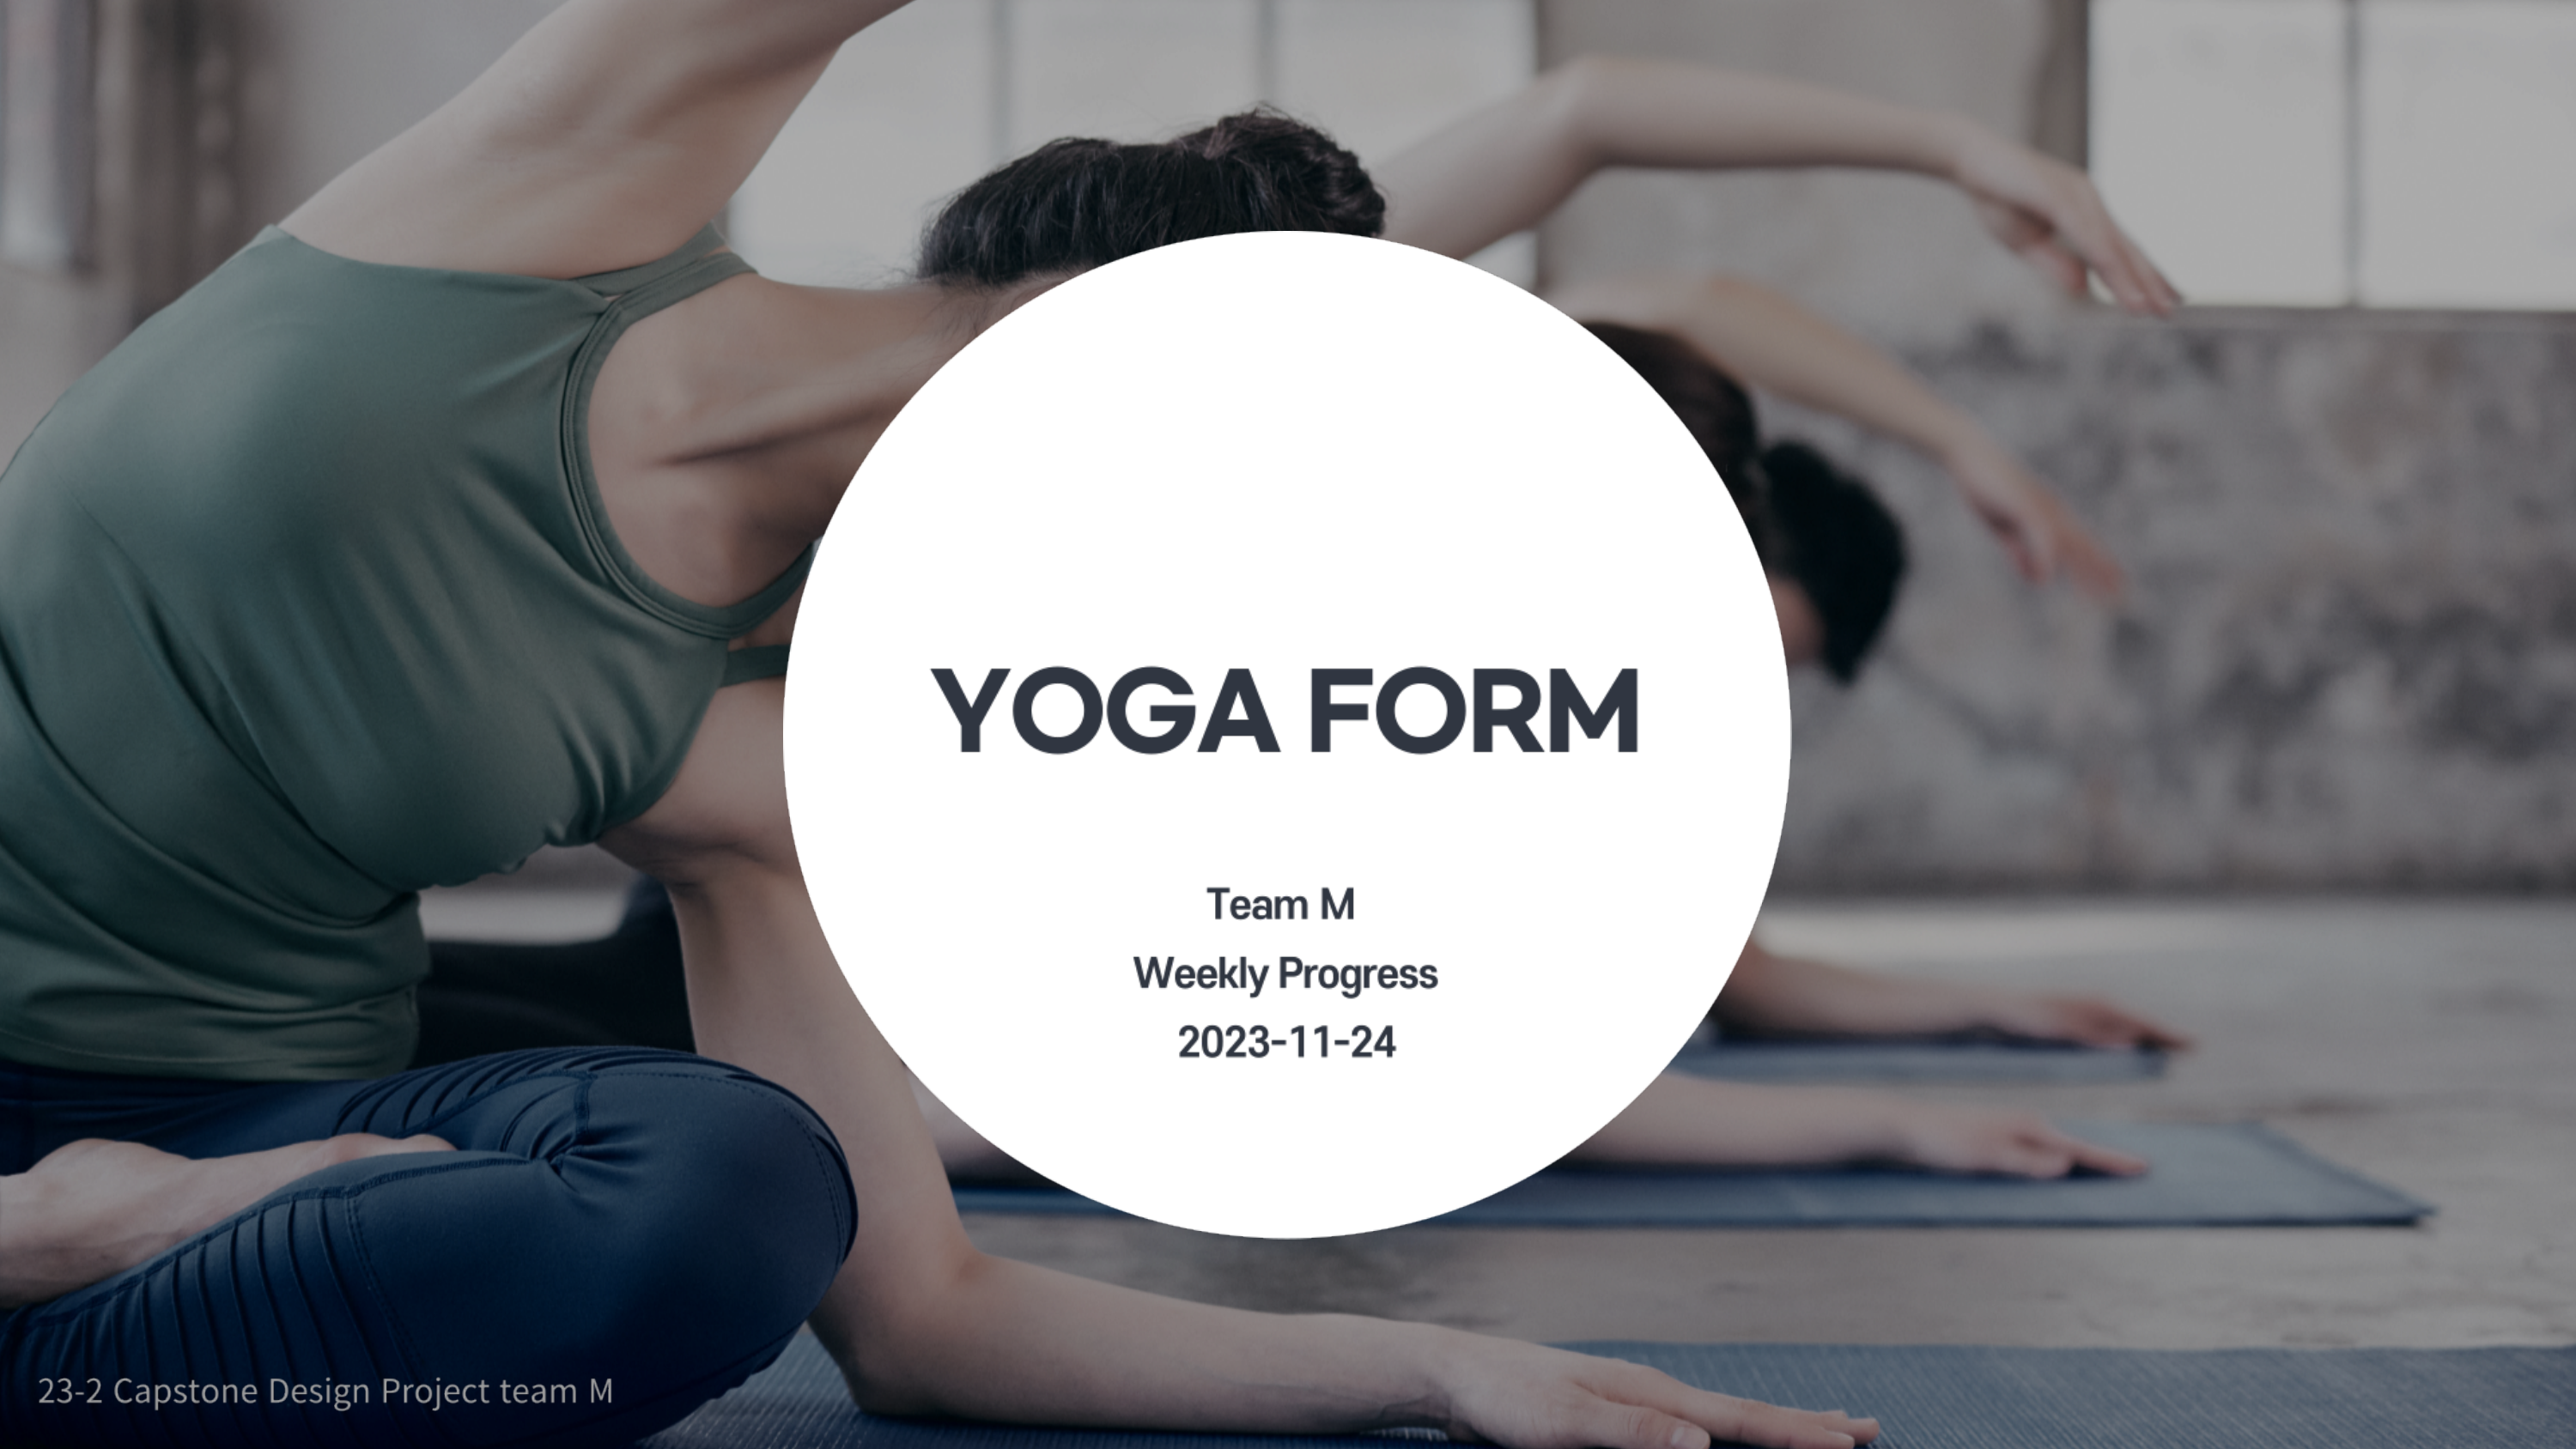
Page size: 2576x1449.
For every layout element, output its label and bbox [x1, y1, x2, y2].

picture [890, 611, 1748, 1100]
text_box [783, 231, 1792, 1240]
text_box [0, 0, 2576, 1449]
picture [28, 1357, 645, 1443]
